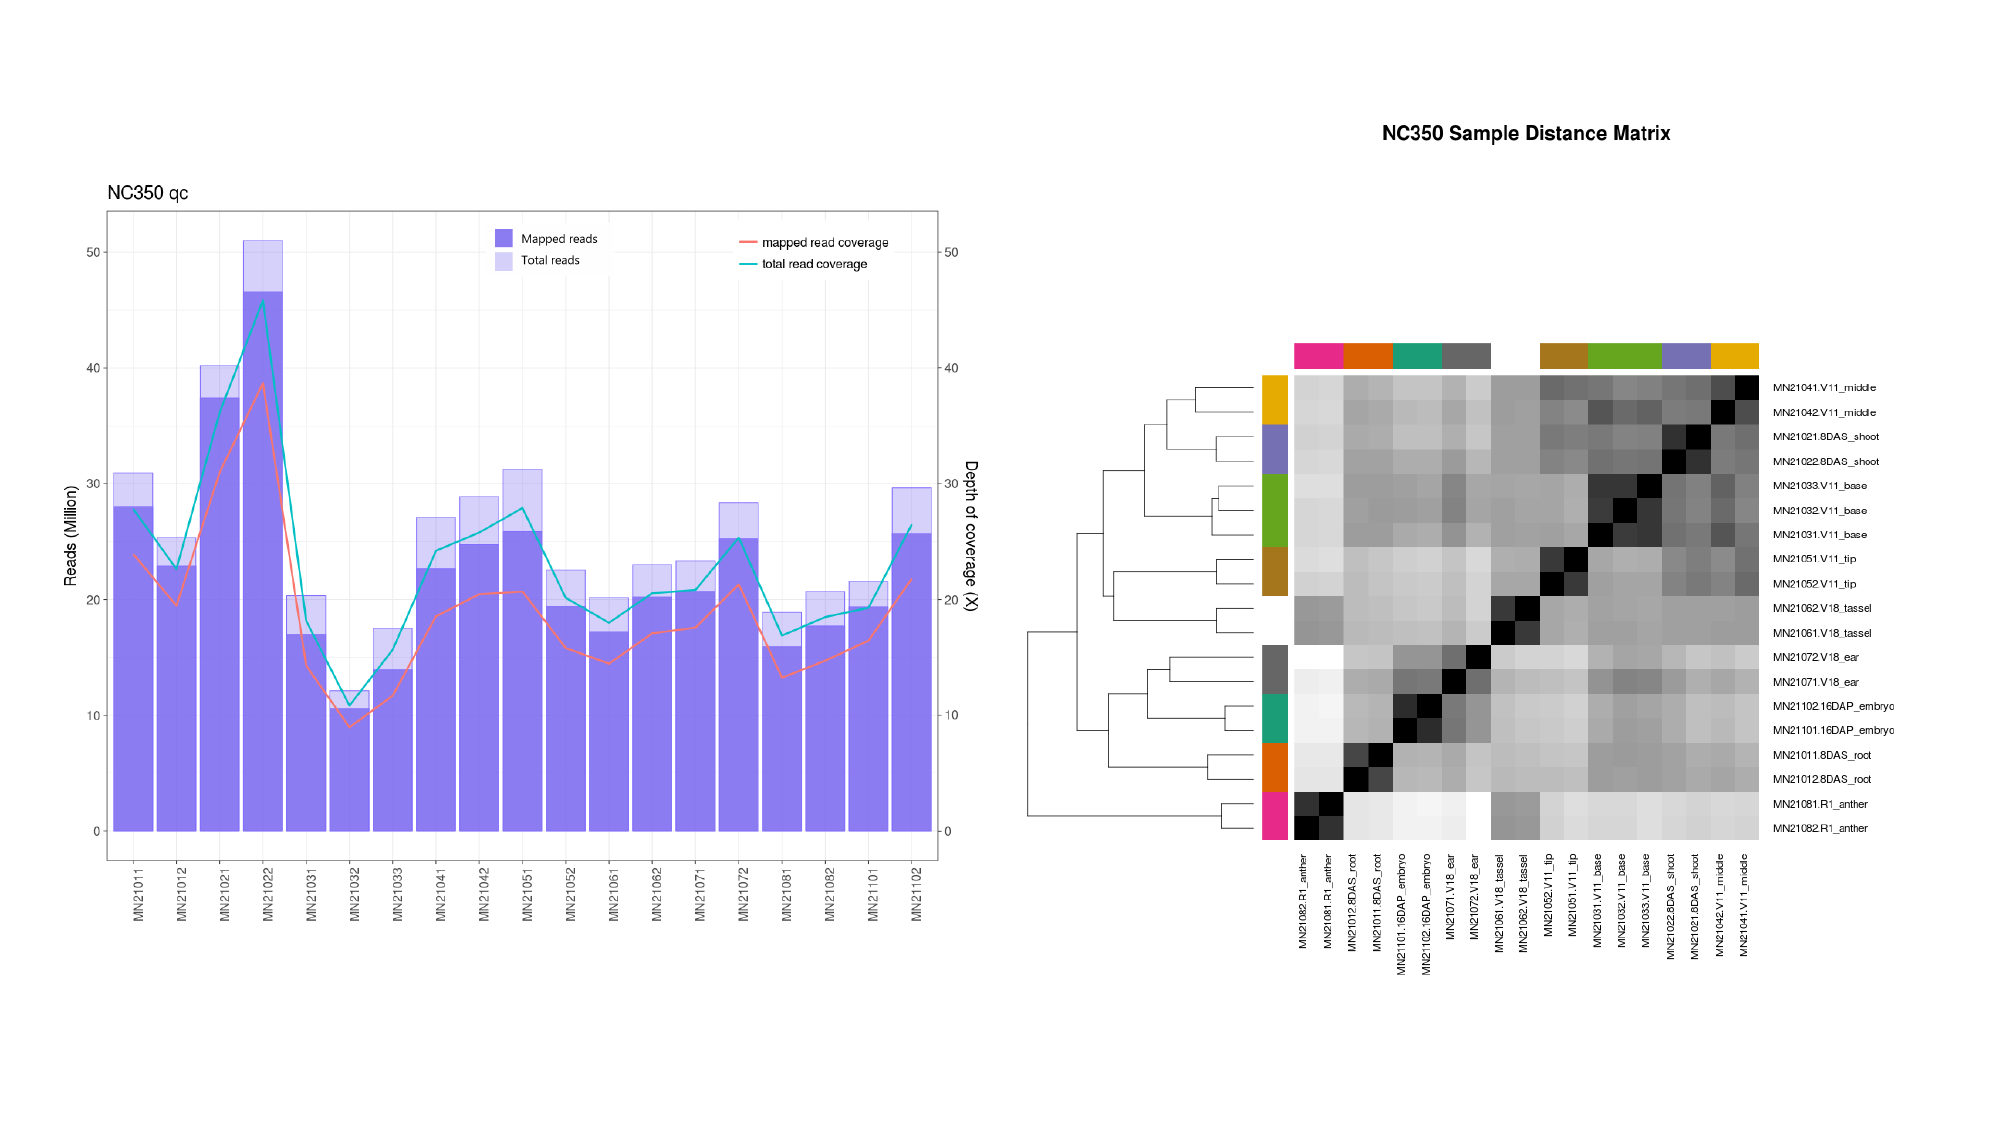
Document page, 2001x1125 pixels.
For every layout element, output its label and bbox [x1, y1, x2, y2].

picture [56, 177, 982, 948]
picture [1018, 99, 1944, 1025]
